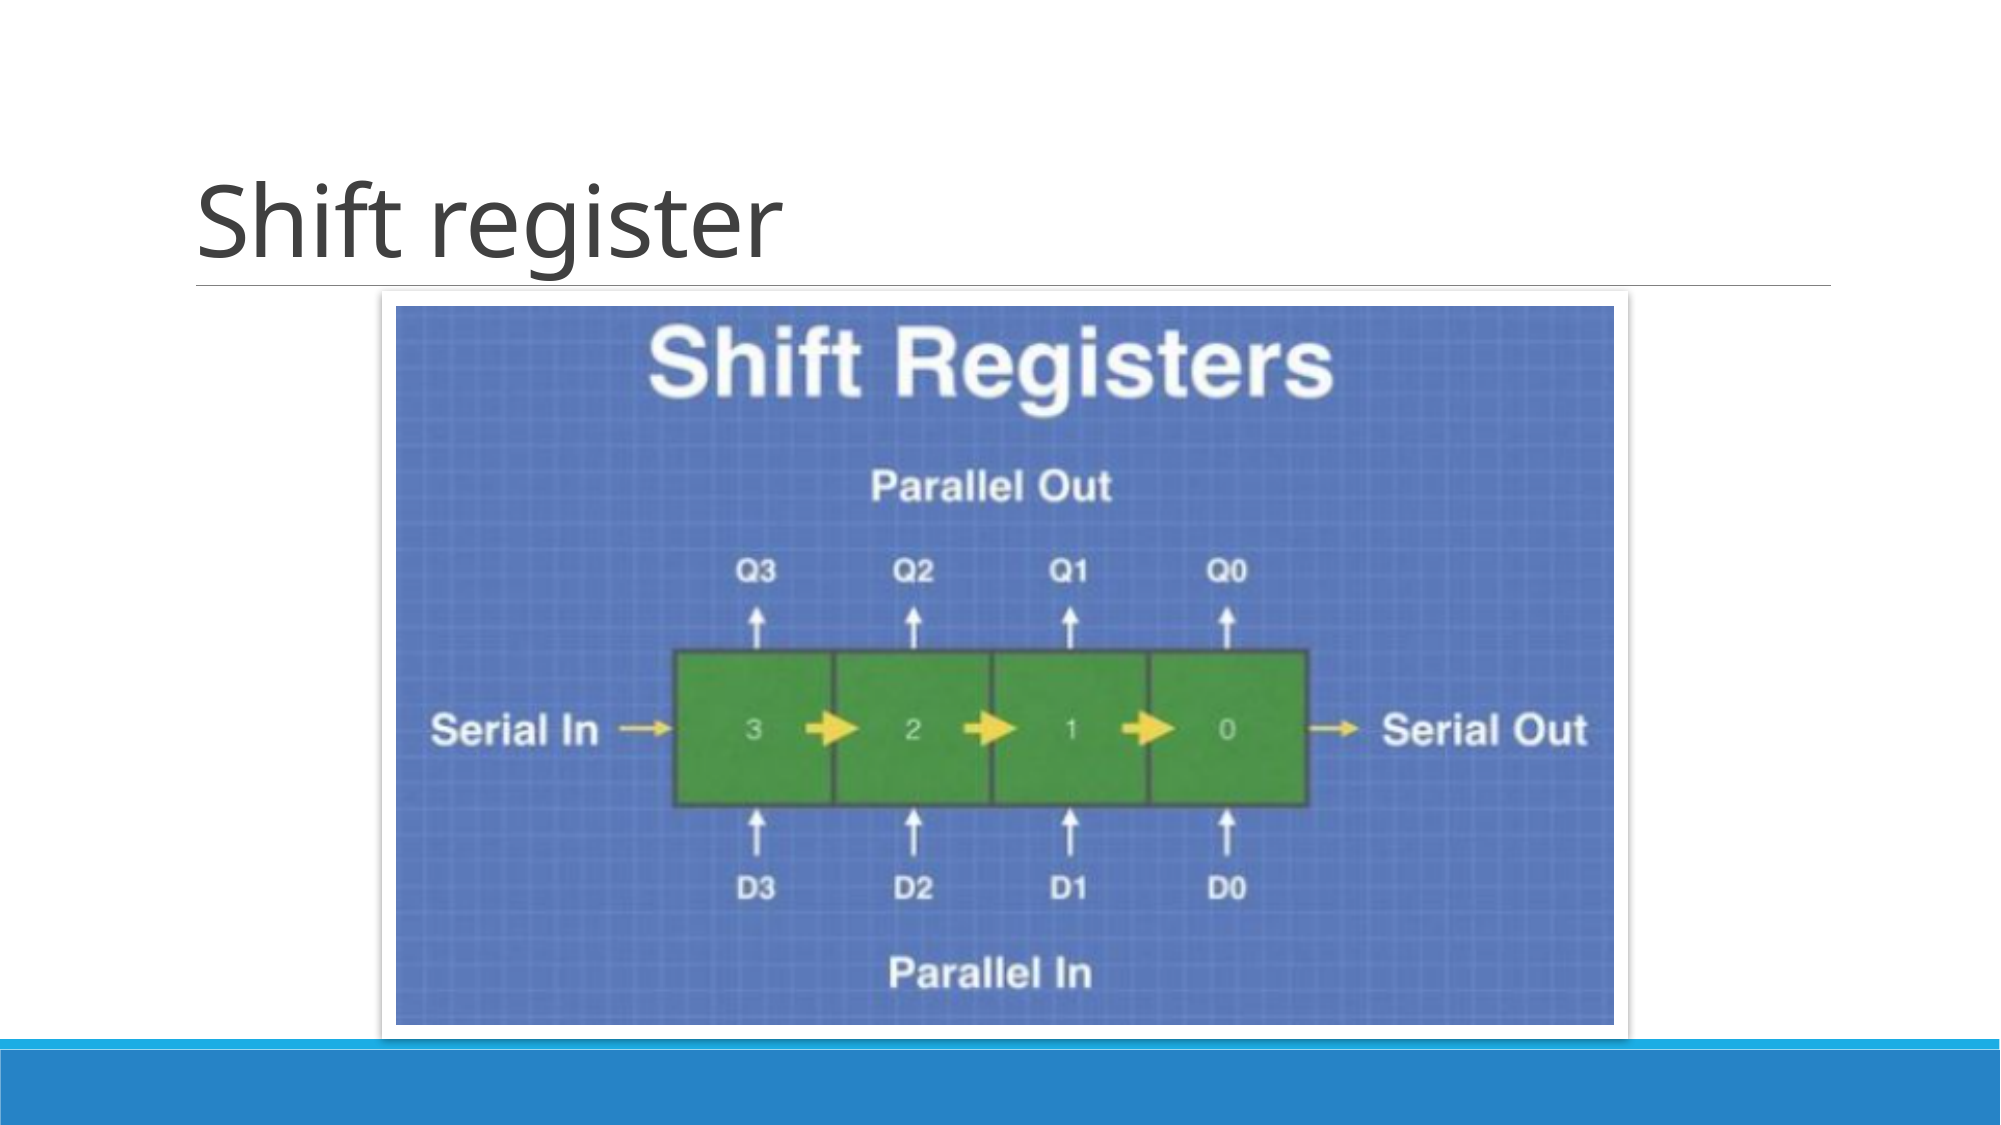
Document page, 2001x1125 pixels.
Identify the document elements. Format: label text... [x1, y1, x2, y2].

title Shift register [180, 47, 1830, 285]
picture [395, 305, 1615, 1026]
